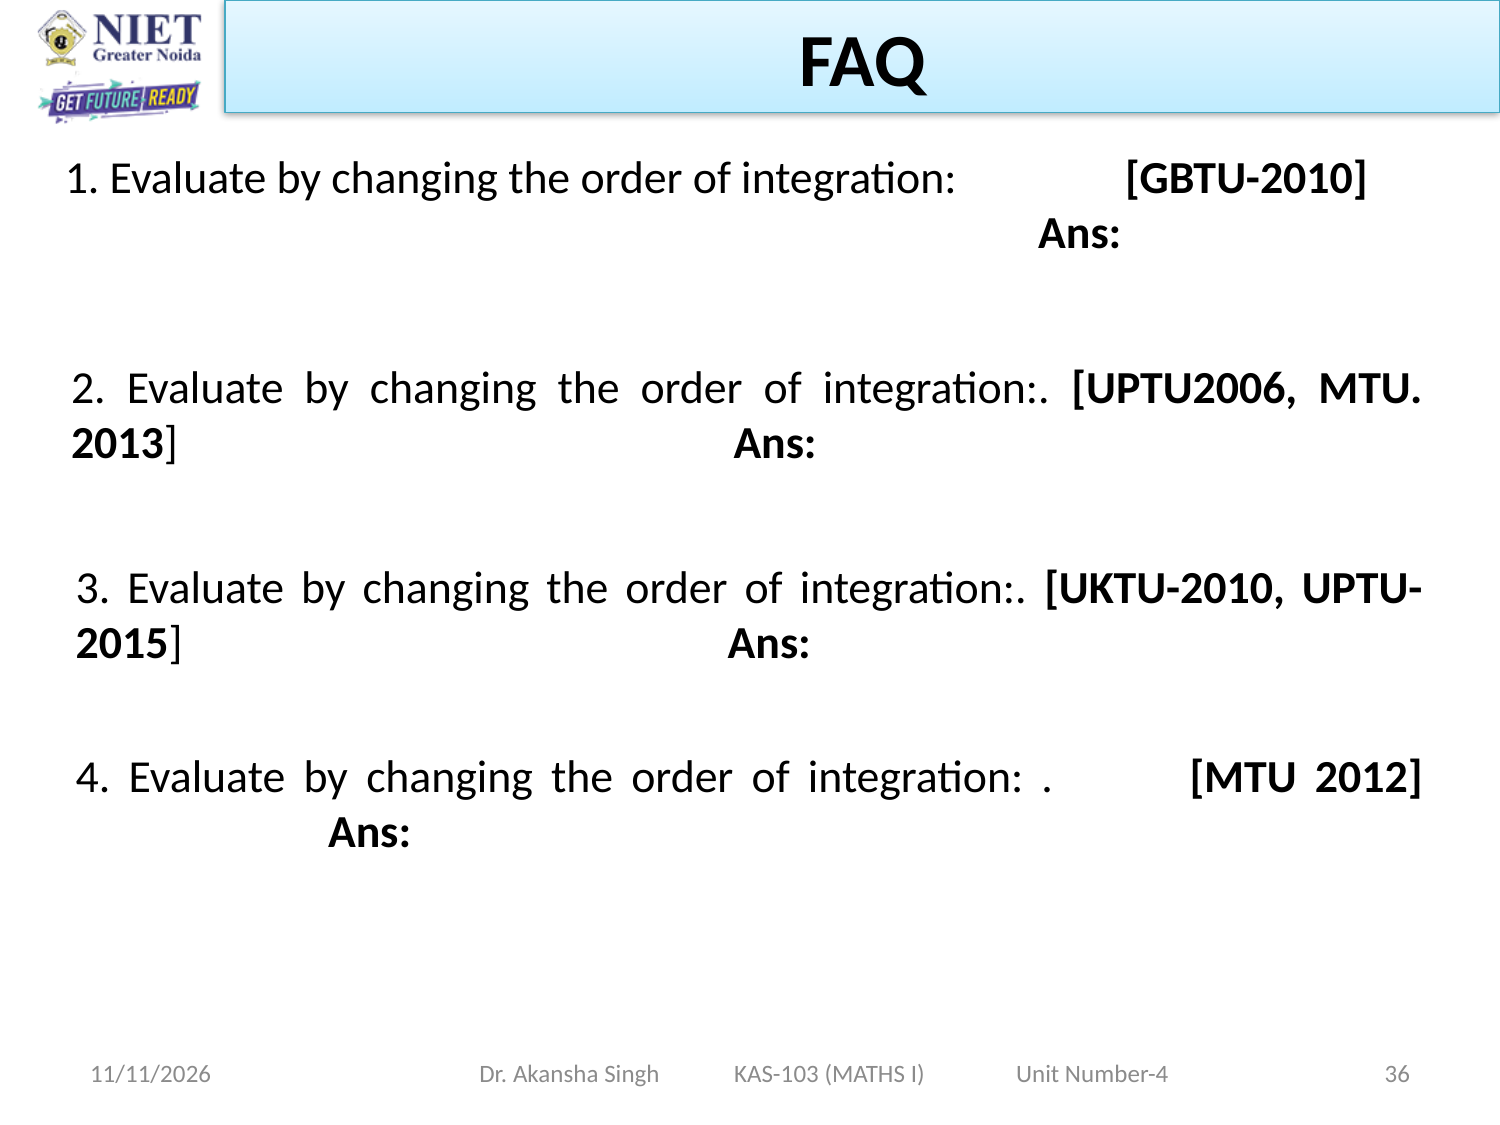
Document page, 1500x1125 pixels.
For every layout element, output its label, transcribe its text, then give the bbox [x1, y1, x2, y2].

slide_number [75, 1042, 412, 1103]
footer Dr. Akansha Singh KAS-103 (MATHS I) Unit Number-4 [412, 1042, 1238, 1103]
text_box FAQ [238, 0, 1500, 113]
slide_number 36 [1238, 1042, 1425, 1103]
picture [0, 0, 238, 135]
